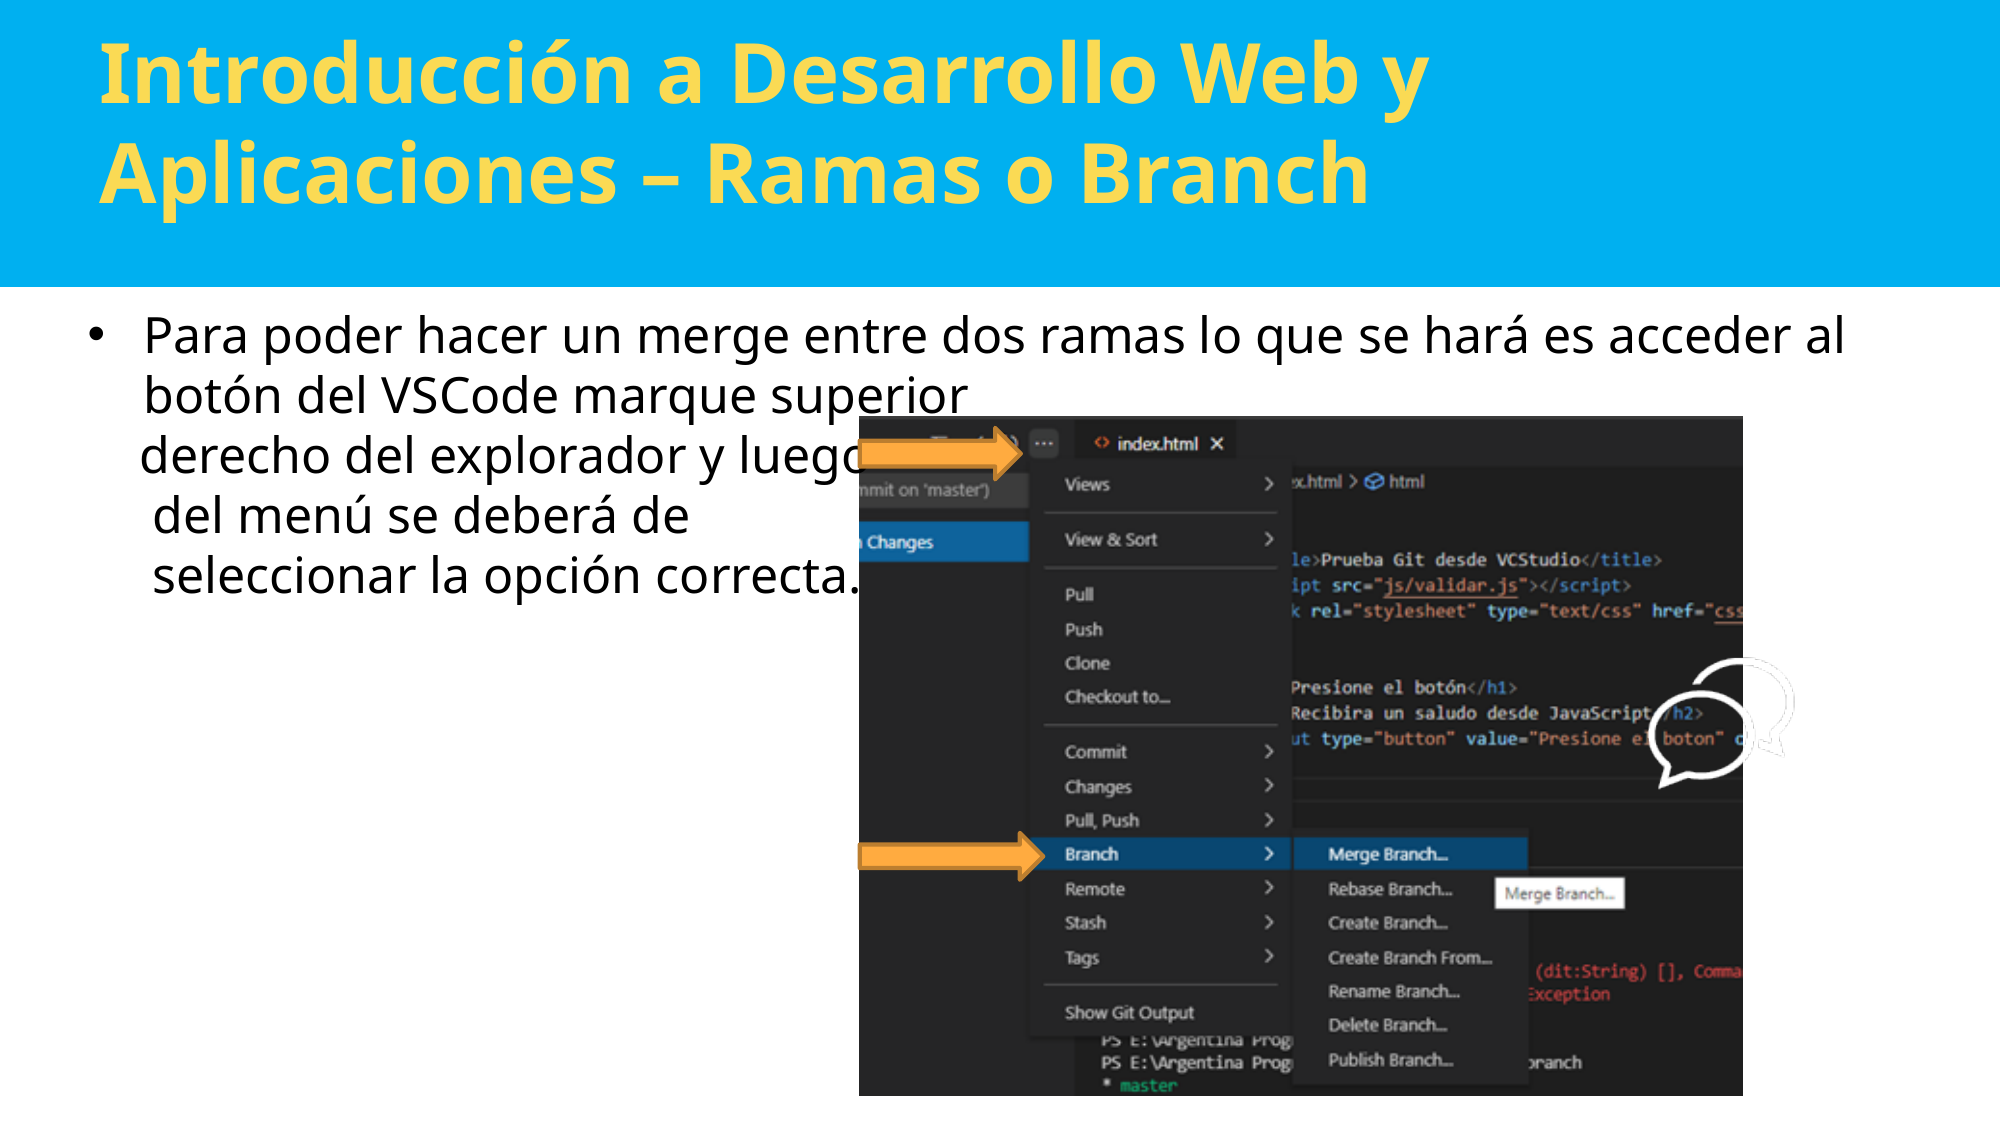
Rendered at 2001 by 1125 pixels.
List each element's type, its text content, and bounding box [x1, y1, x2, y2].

text_box [0, 0, 2000, 287]
text_box Para poder hacer un merge entre dos ramas lo que se hará es acceder al botón del VSCode marque superior derecho del explorador y luego del menú se deberá de seleccionar la opción correcta. [67, 220, 1971, 687]
picture [859, 416, 1796, 1096]
text_box Introducción a Desarrollo Web y Aplicaciones – Ramas o Branch [92, 13, 1901, 211]
